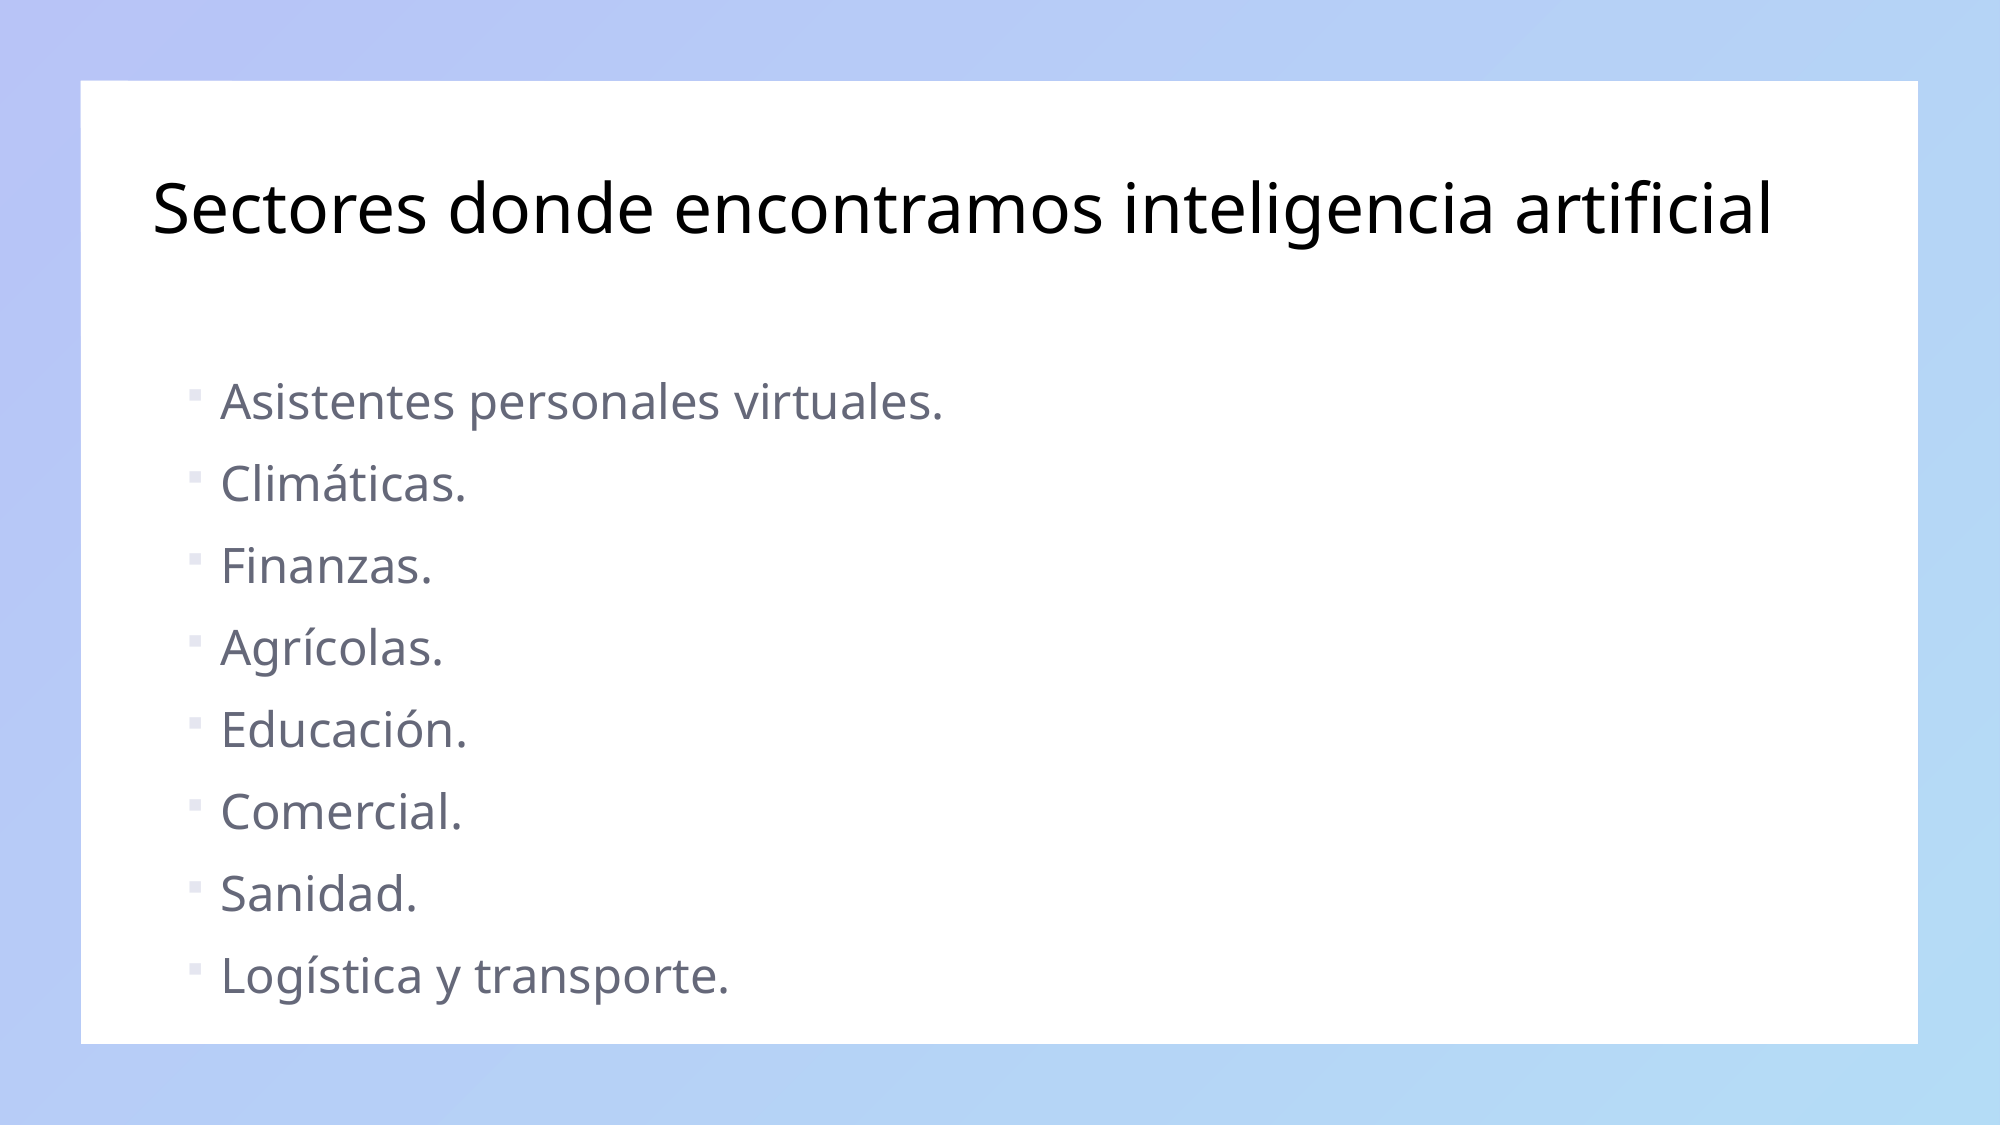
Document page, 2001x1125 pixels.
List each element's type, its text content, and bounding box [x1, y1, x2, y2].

list Asistentes personales virtuales. Climáticas. Finanzas. Agrícolas. Educación. Comercial. Sanidad. Logística y transporte. [137, 357, 1863, 1014]
title Sectores donde encontramos inteligencia artificial [137, 143, 1863, 357]
